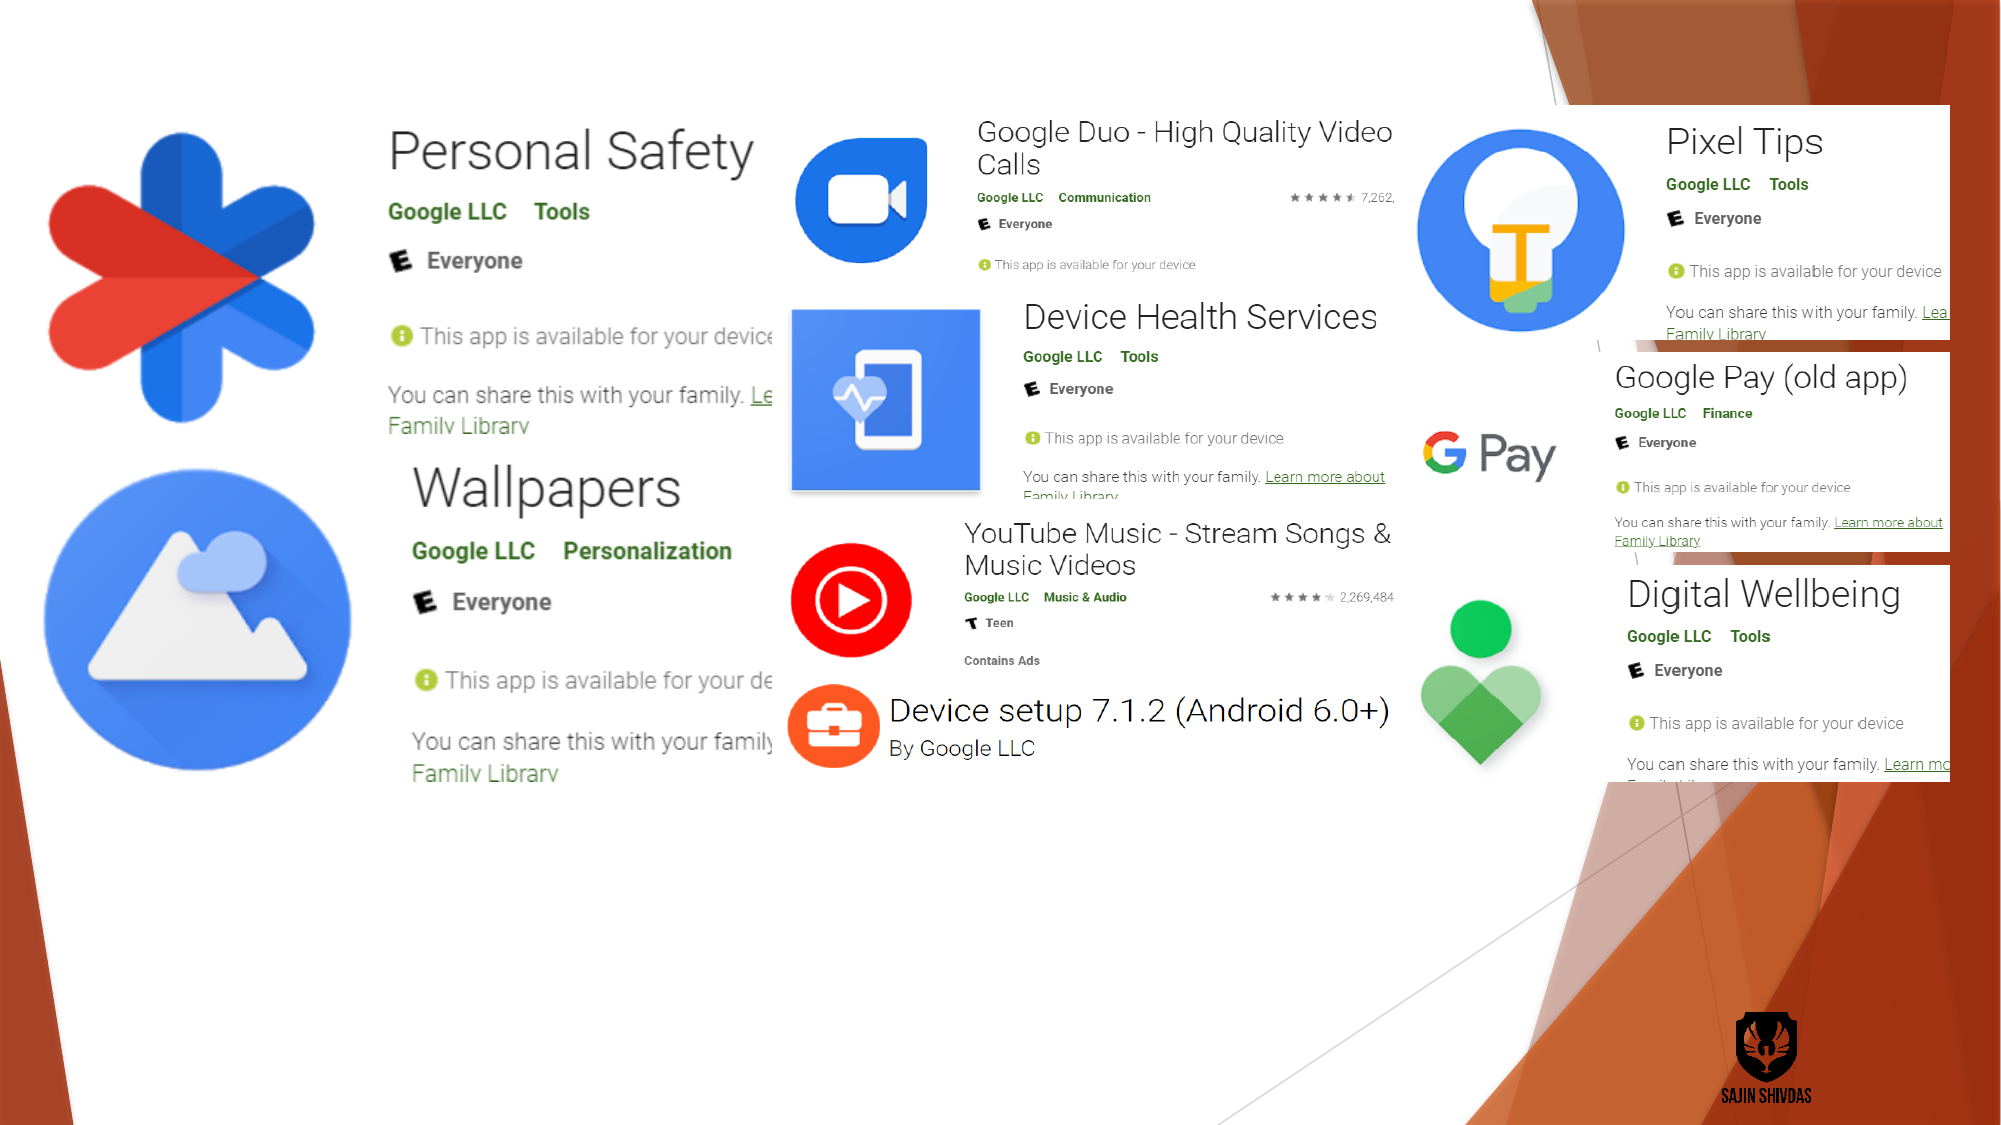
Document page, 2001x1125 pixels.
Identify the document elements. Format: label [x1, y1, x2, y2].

picture [36, 104, 773, 434]
picture [784, 678, 1395, 783]
picture [784, 511, 1395, 667]
picture [1406, 352, 1951, 553]
picture [1406, 104, 1951, 341]
picture [1711, 1002, 1824, 1115]
picture [784, 287, 1395, 500]
picture [36, 445, 773, 783]
picture [784, 104, 1395, 276]
picture [1406, 564, 1951, 783]
